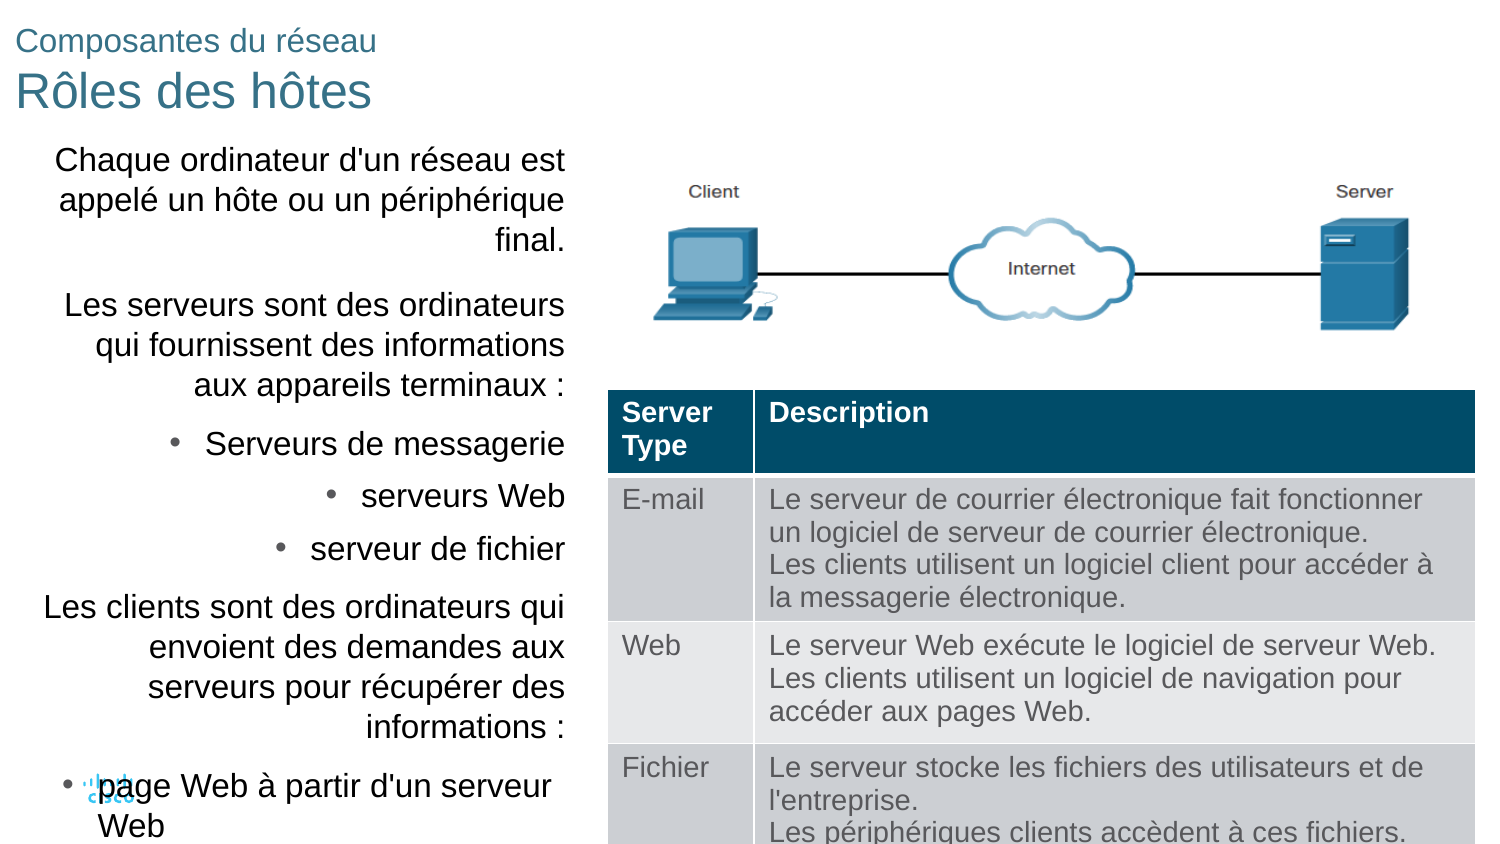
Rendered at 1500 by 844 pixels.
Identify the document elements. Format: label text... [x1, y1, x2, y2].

table_cell E-mail [608, 478, 753, 621]
title Composantes du réseau Rôles des hôtes [0, 6, 1500, 131]
table_header Server Type [608, 390, 753, 473]
table_cell Le serveur Web exécute le logiciel de serveur Web. Les clients utilisent un logiciel de navigation pour accéder aux pages Web. [755, 622, 1475, 743]
table_header Description [755, 390, 1475, 473]
table_cell Web [608, 622, 753, 743]
list Chaque ordinateur d'un réseau est appelé un hôte ou un périphérique final. Les serveurs sont des ordinateurs qui fournissent des informations aux appareils terminaux : Serveurs de messagerie serveurs Web serveur de fichier Les clients sont des ordinateurs qui envoient des demandes aux serveurs pour récupérer des informations : page Web à partir d'un serveur Web e-mail à partir d'un serveur de messagerie [23, 131, 596, 813]
table_cell Le serveur stocke les fichiers des utilisateurs et de l'entreprise. Les périphériques clients accèdent à ces fichiers. [755, 744, 1475, 844]
table_cell Fichier [608, 744, 753, 844]
table_cell Le serveur de courrier électronique fait fonctionner un logiciel de serveur de courrier électronique. Les clients utilisent un logiciel client pour accéder à la messagerie électronique. [755, 478, 1475, 621]
picture [651, 164, 1420, 340]
